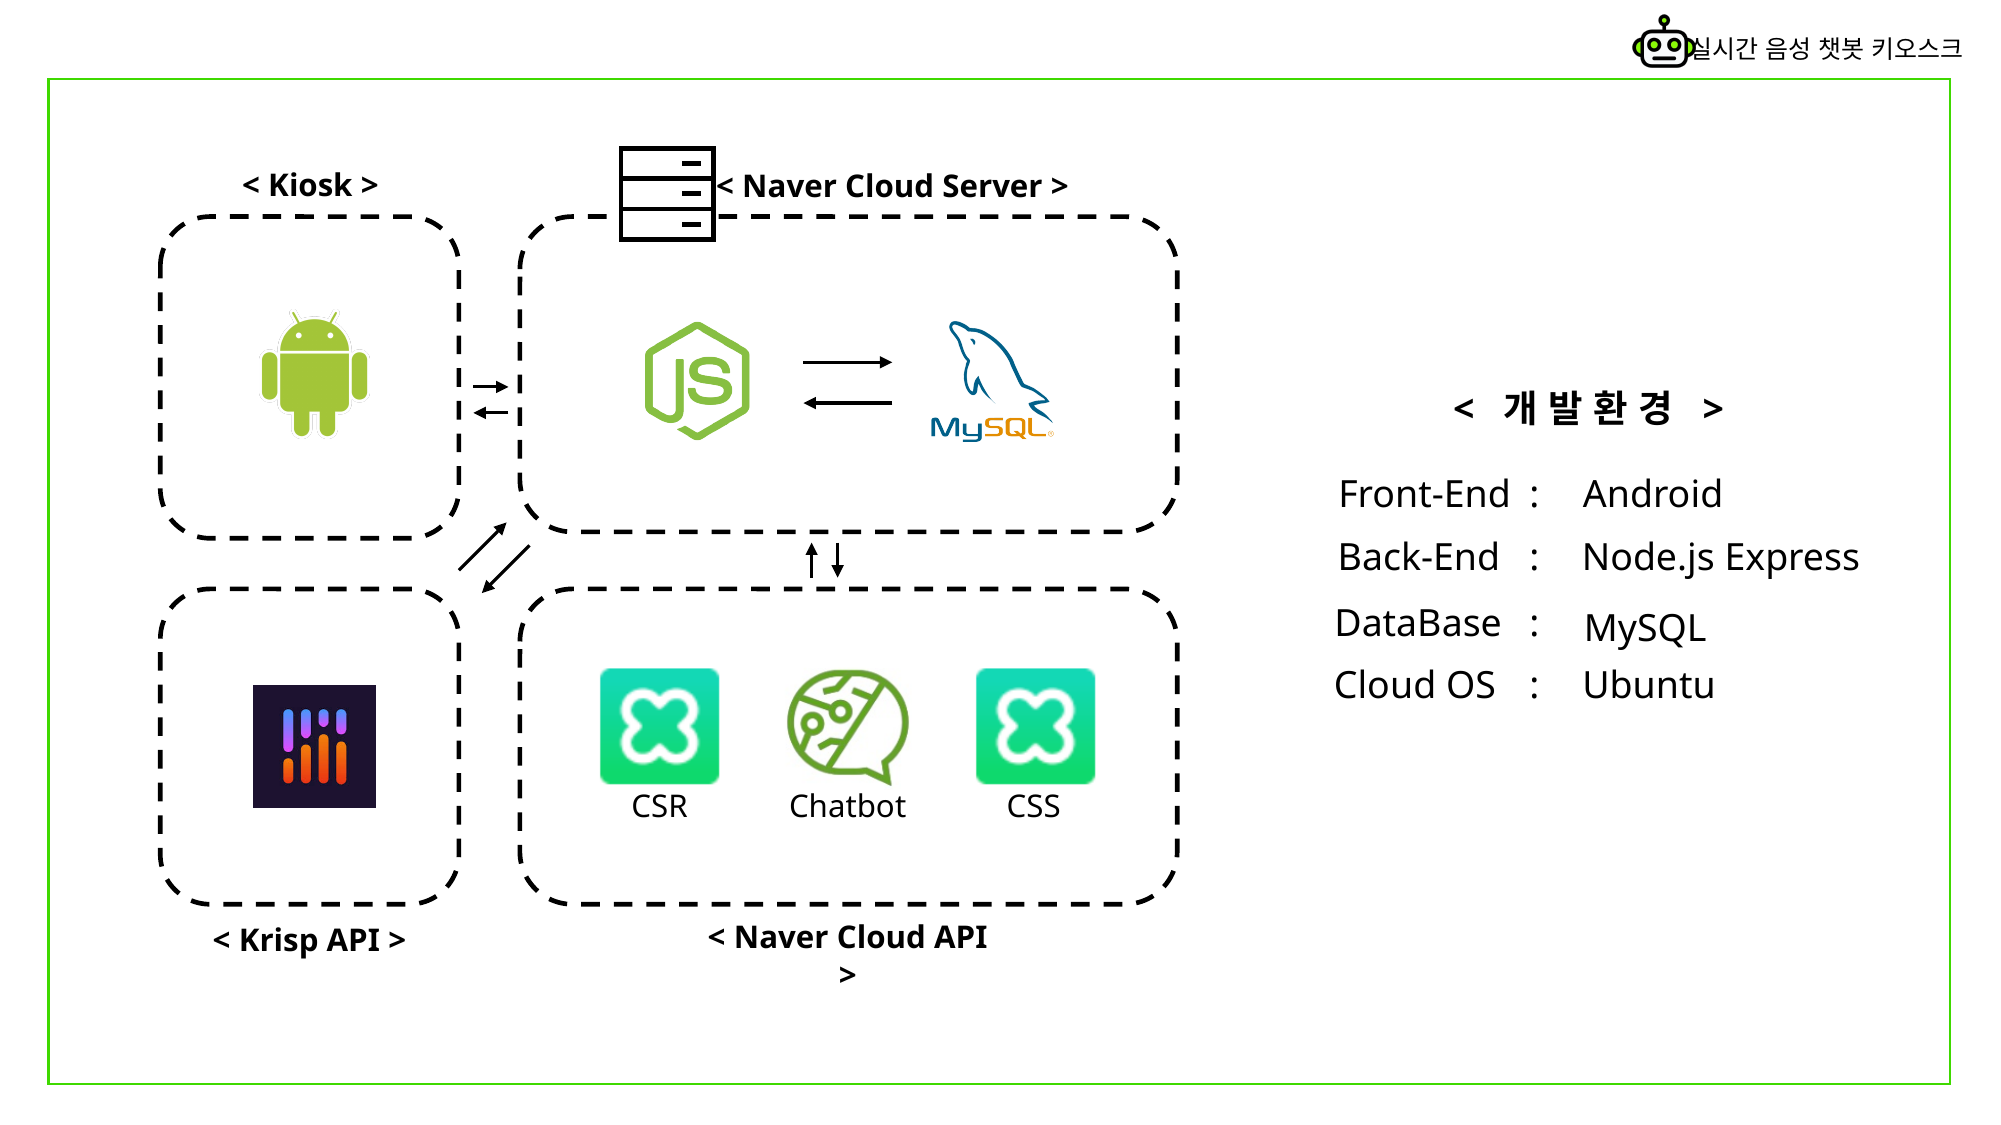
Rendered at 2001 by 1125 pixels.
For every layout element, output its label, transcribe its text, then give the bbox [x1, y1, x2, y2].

picture [253, 685, 376, 808]
picture [1632, 14, 1696, 68]
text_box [643, 319, 1054, 442]
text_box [807, 547, 843, 574]
text_box [47, 78, 1951, 1085]
text_box 실시간 음성 챗봇 키오스크 [1674, 26, 1979, 71]
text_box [620, 148, 714, 240]
picture [259, 309, 370, 439]
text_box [460, 541, 528, 574]
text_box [595, 662, 1101, 832]
